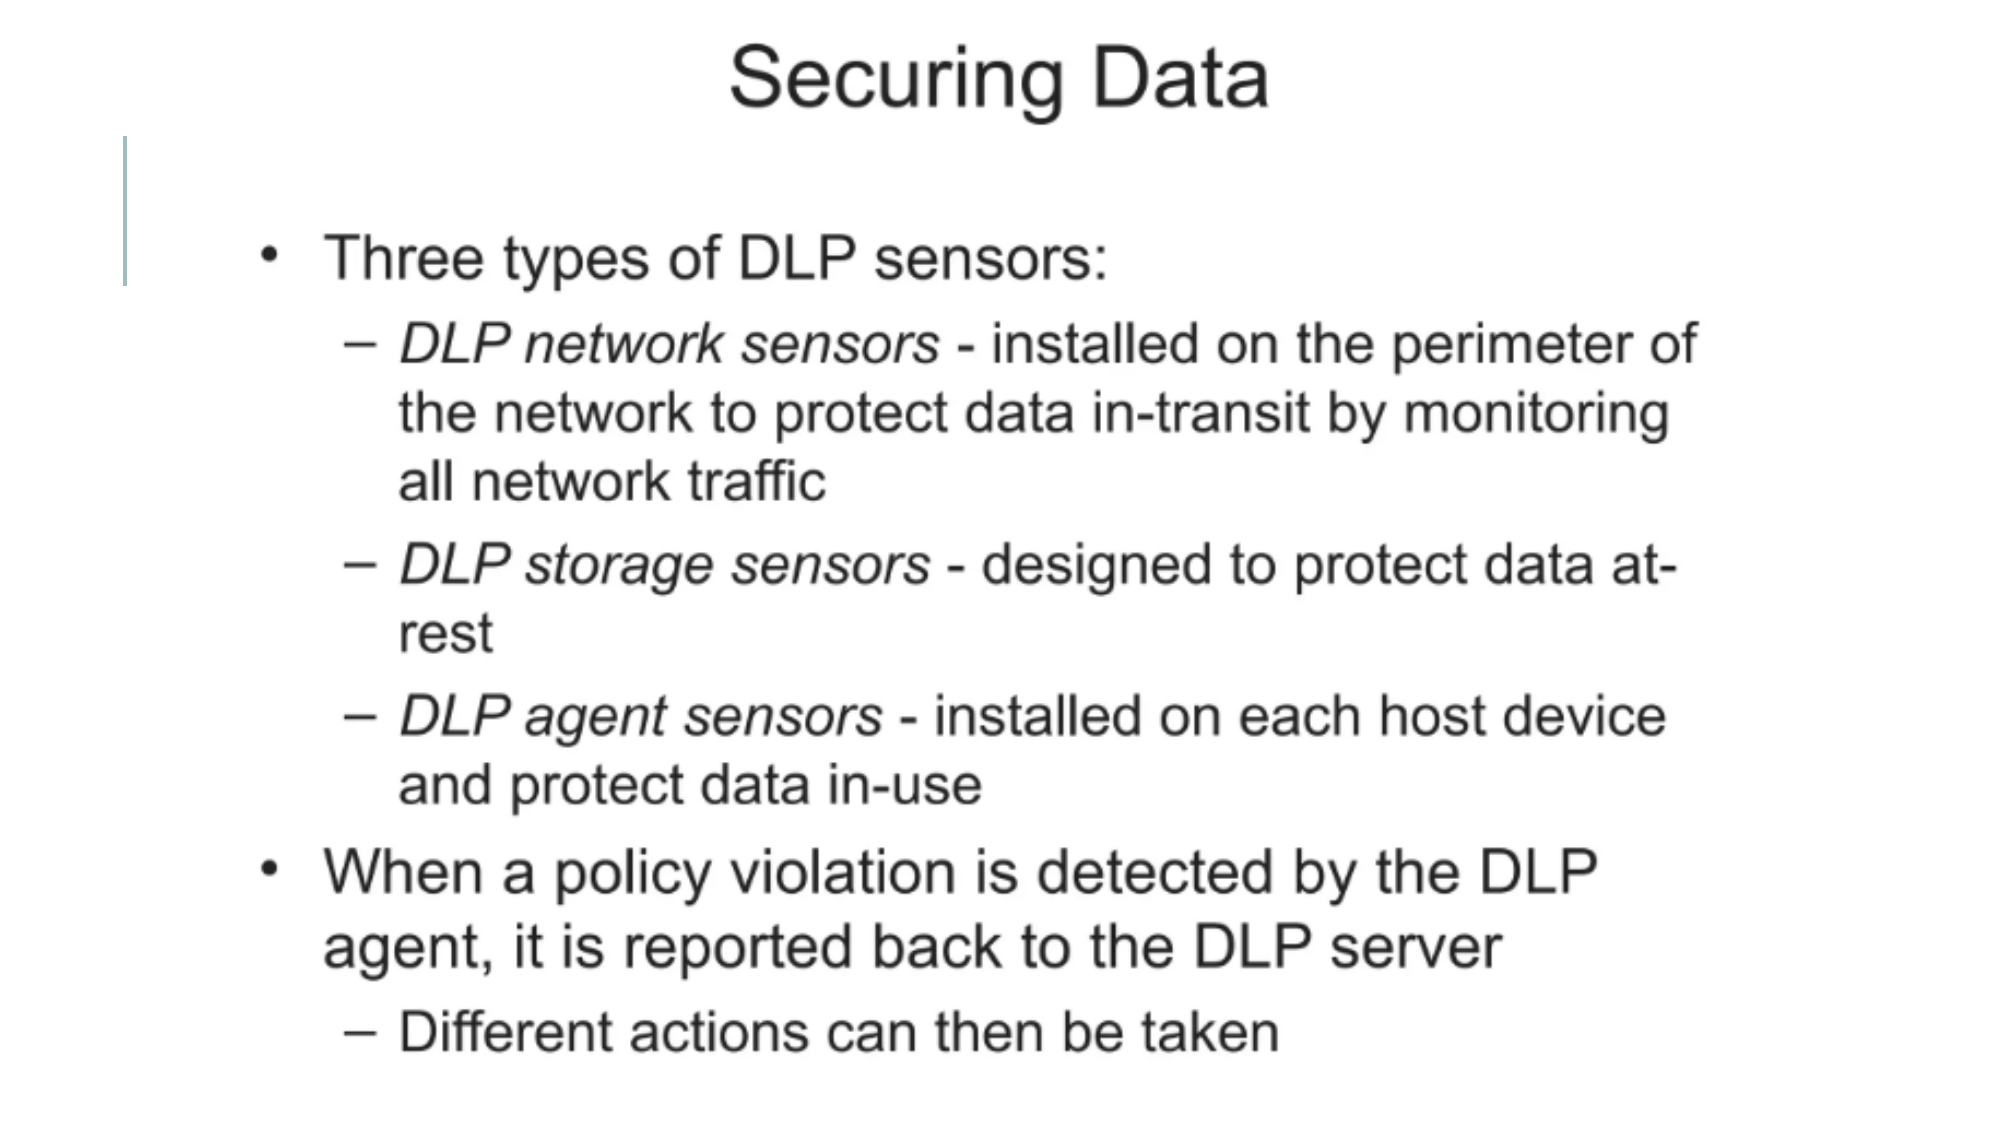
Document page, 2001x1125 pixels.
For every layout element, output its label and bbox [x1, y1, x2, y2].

list [229, 0, 1762, 1069]
